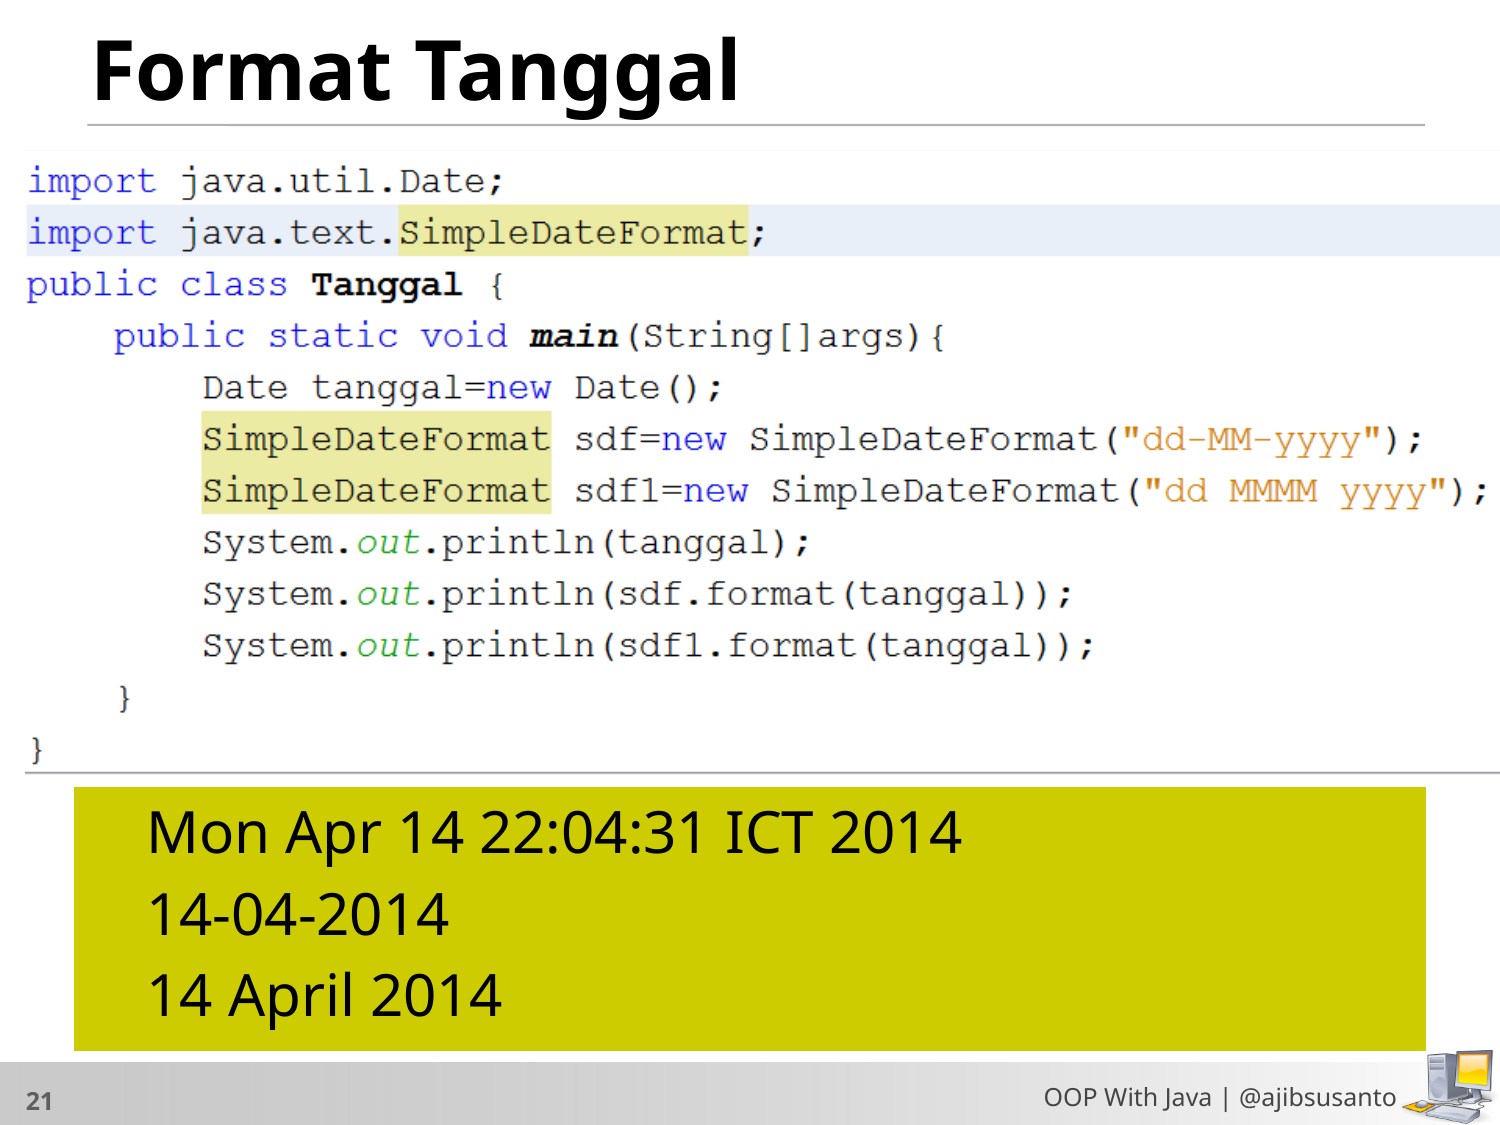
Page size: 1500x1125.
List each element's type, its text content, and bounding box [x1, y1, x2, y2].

picture [1400, 1046, 1500, 1125]
picture [24, 149, 1500, 776]
footer OOP With Java | @ajibsusanto [937, 1068, 1413, 1119]
list Mon Apr 14 22:04:31 ICT 2014 14-04-2014 14 April 2014 [74, 787, 1426, 1051]
title Format Tanggal [74, 0, 1451, 126]
slide_number 21 [10, 1078, 324, 1116]
